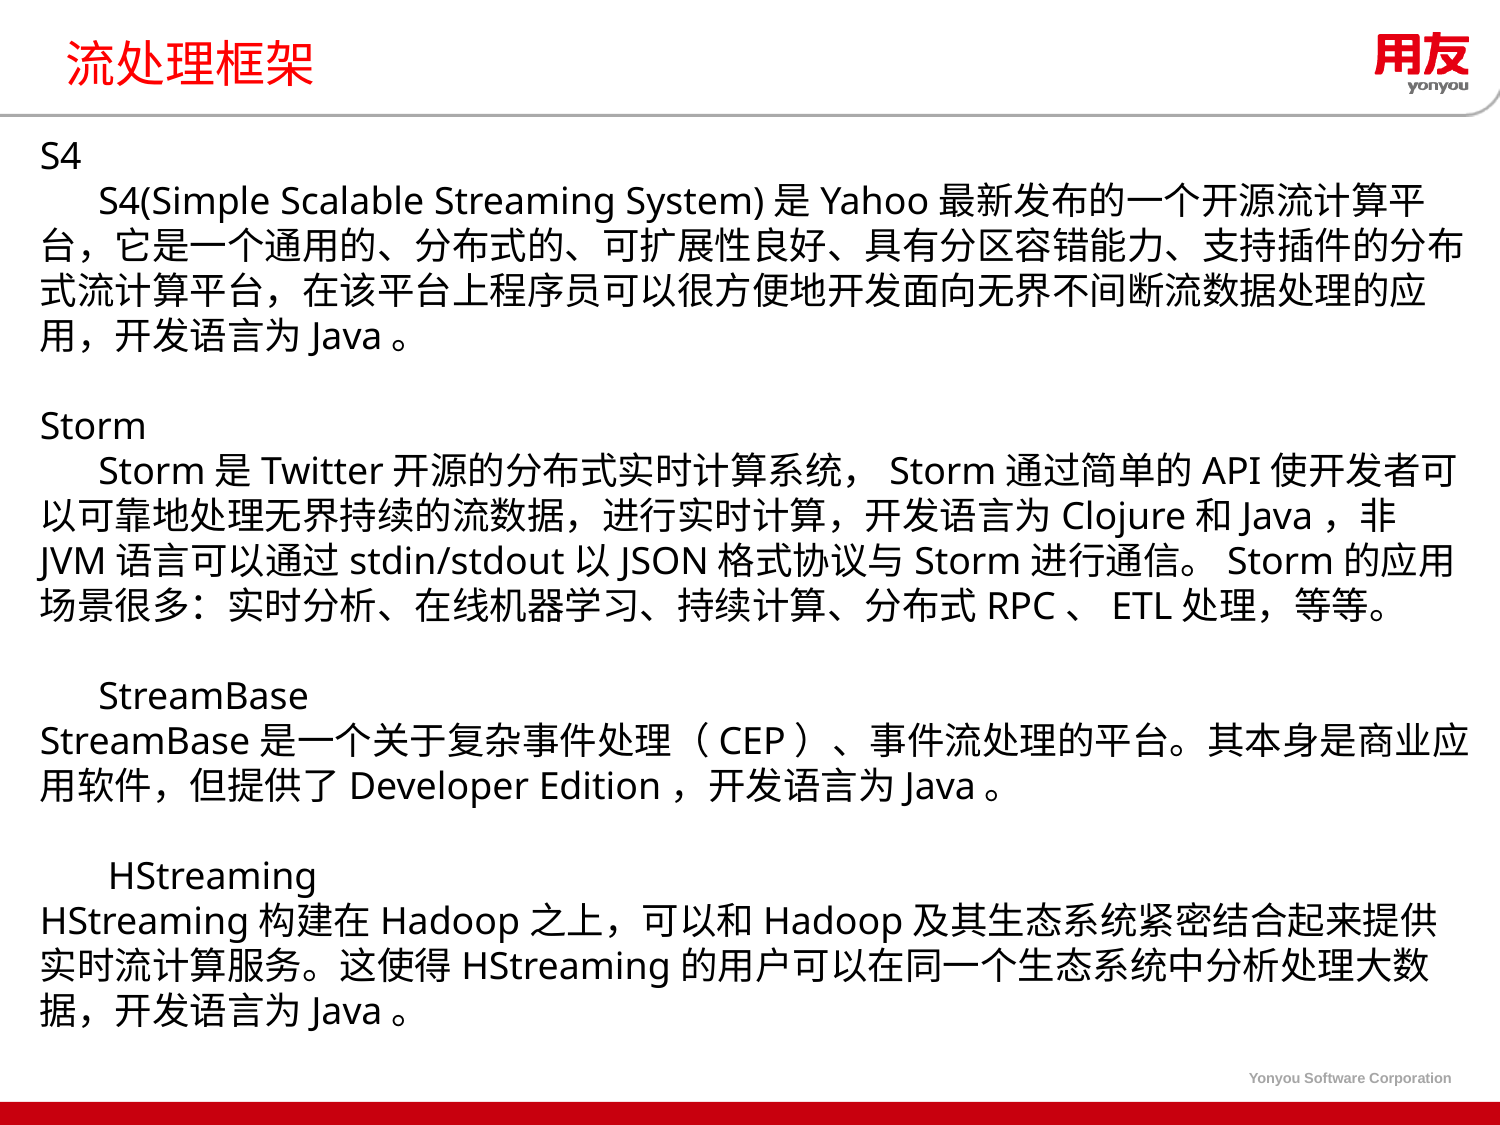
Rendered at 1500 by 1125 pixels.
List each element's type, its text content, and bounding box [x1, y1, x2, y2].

text_box S4 S4(Simple Scalable Streaming System)是Yahoo最新发布的一个开源流计算平台，它是一个通用的、分布式的、可扩展性良好、具有分区容错能力、支持插件的分布式流计算平台，在该平台上程序员可以很方便地开发面向无界不间断流数据处理的应用，开发语言为Java。 Storm Storm是Twitter开源的分布式实时计算系统，Storm通过简单的API使开发者可以可靠地处理无界持续的流数据，进行实时计算，开发语言为Clojure和Java，非JVM语言可以通过stdin/stdout以JSON格式协议与Storm进行通信。Storm的应用场景很多：实时分析、在线机器学习、持续计算、分布式RPC、ETL处理，等等。 StreamBase StreamBase是一个关于复杂事件处理（CEP）、事件流处理的平台。其本身是商业应用软件，但提供了Developer Edition，开发语言为Java。 HStreaming HStreaming构建在Hadoop之上，可以和Hadoop及其生态系统紧密结合起来提供实时流计算服务。这使得HStreaming的用户可以在同一个生态系统中分析处理大数据，开发语言为Java。 [24, 124, 1488, 1085]
picture [0, 32, 1500, 117]
title 流处理框架 [50, 25, 1263, 95]
